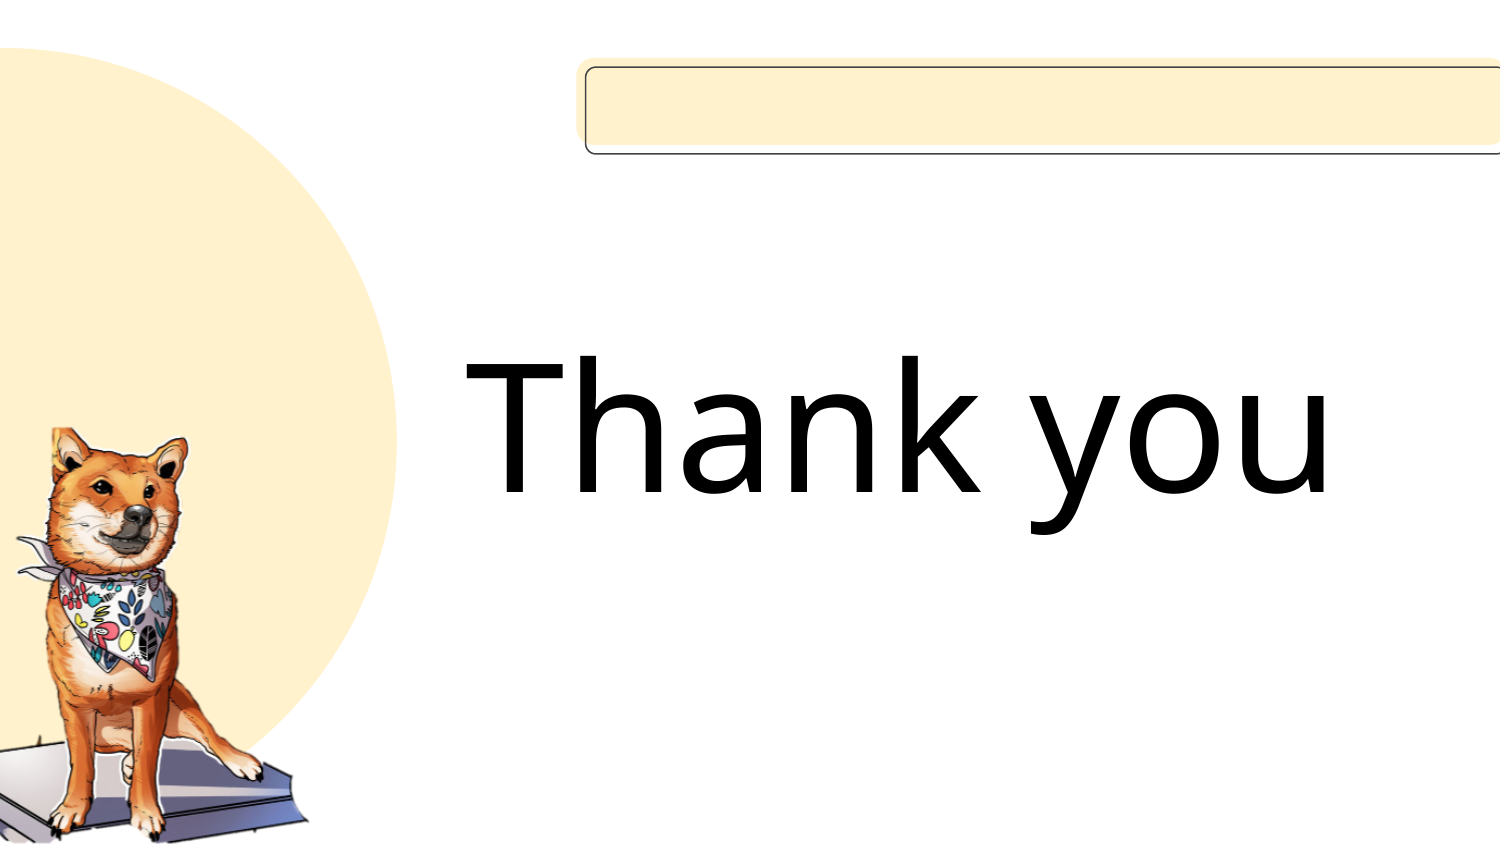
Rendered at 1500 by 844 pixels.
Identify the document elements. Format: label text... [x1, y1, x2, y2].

picture [0, 421, 312, 844]
text_box Thank you [450, 298, 1500, 544]
text_box [0, 47, 397, 681]
